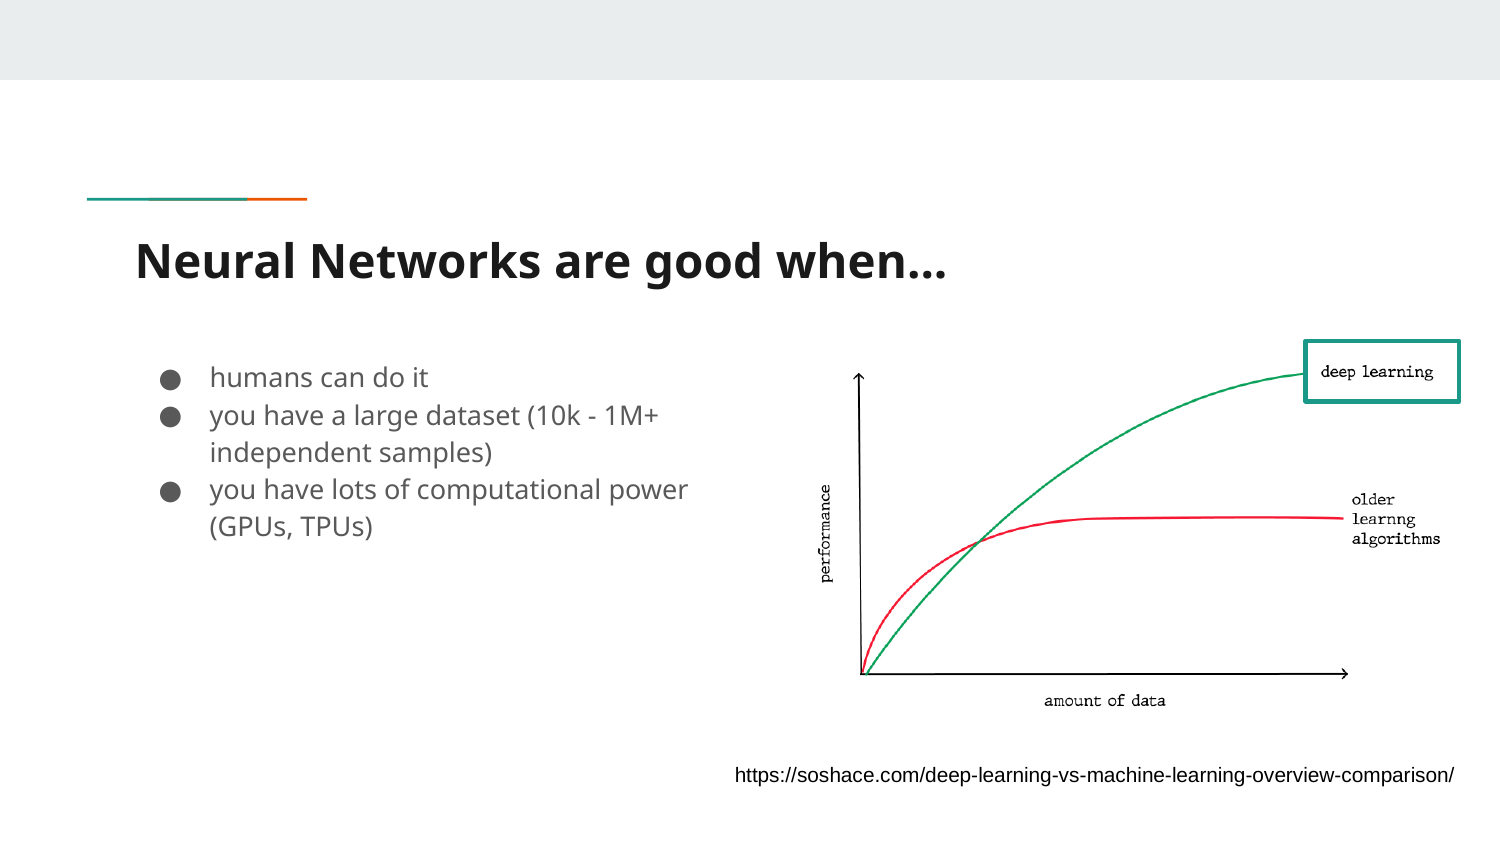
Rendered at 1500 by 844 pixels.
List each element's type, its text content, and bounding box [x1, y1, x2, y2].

title Neural Networks are good when... [119, 216, 1381, 305]
list humans can do it you have a large dataset (10k - 1M+ independent samples) you have lots of computational power (GPUs, TPUs) [119, 341, 733, 712]
text_box https://soshace.com/deep-learning-vs-machine-learning-overview-comparison/ [719, 748, 1500, 799]
picture [749, 340, 1472, 732]
